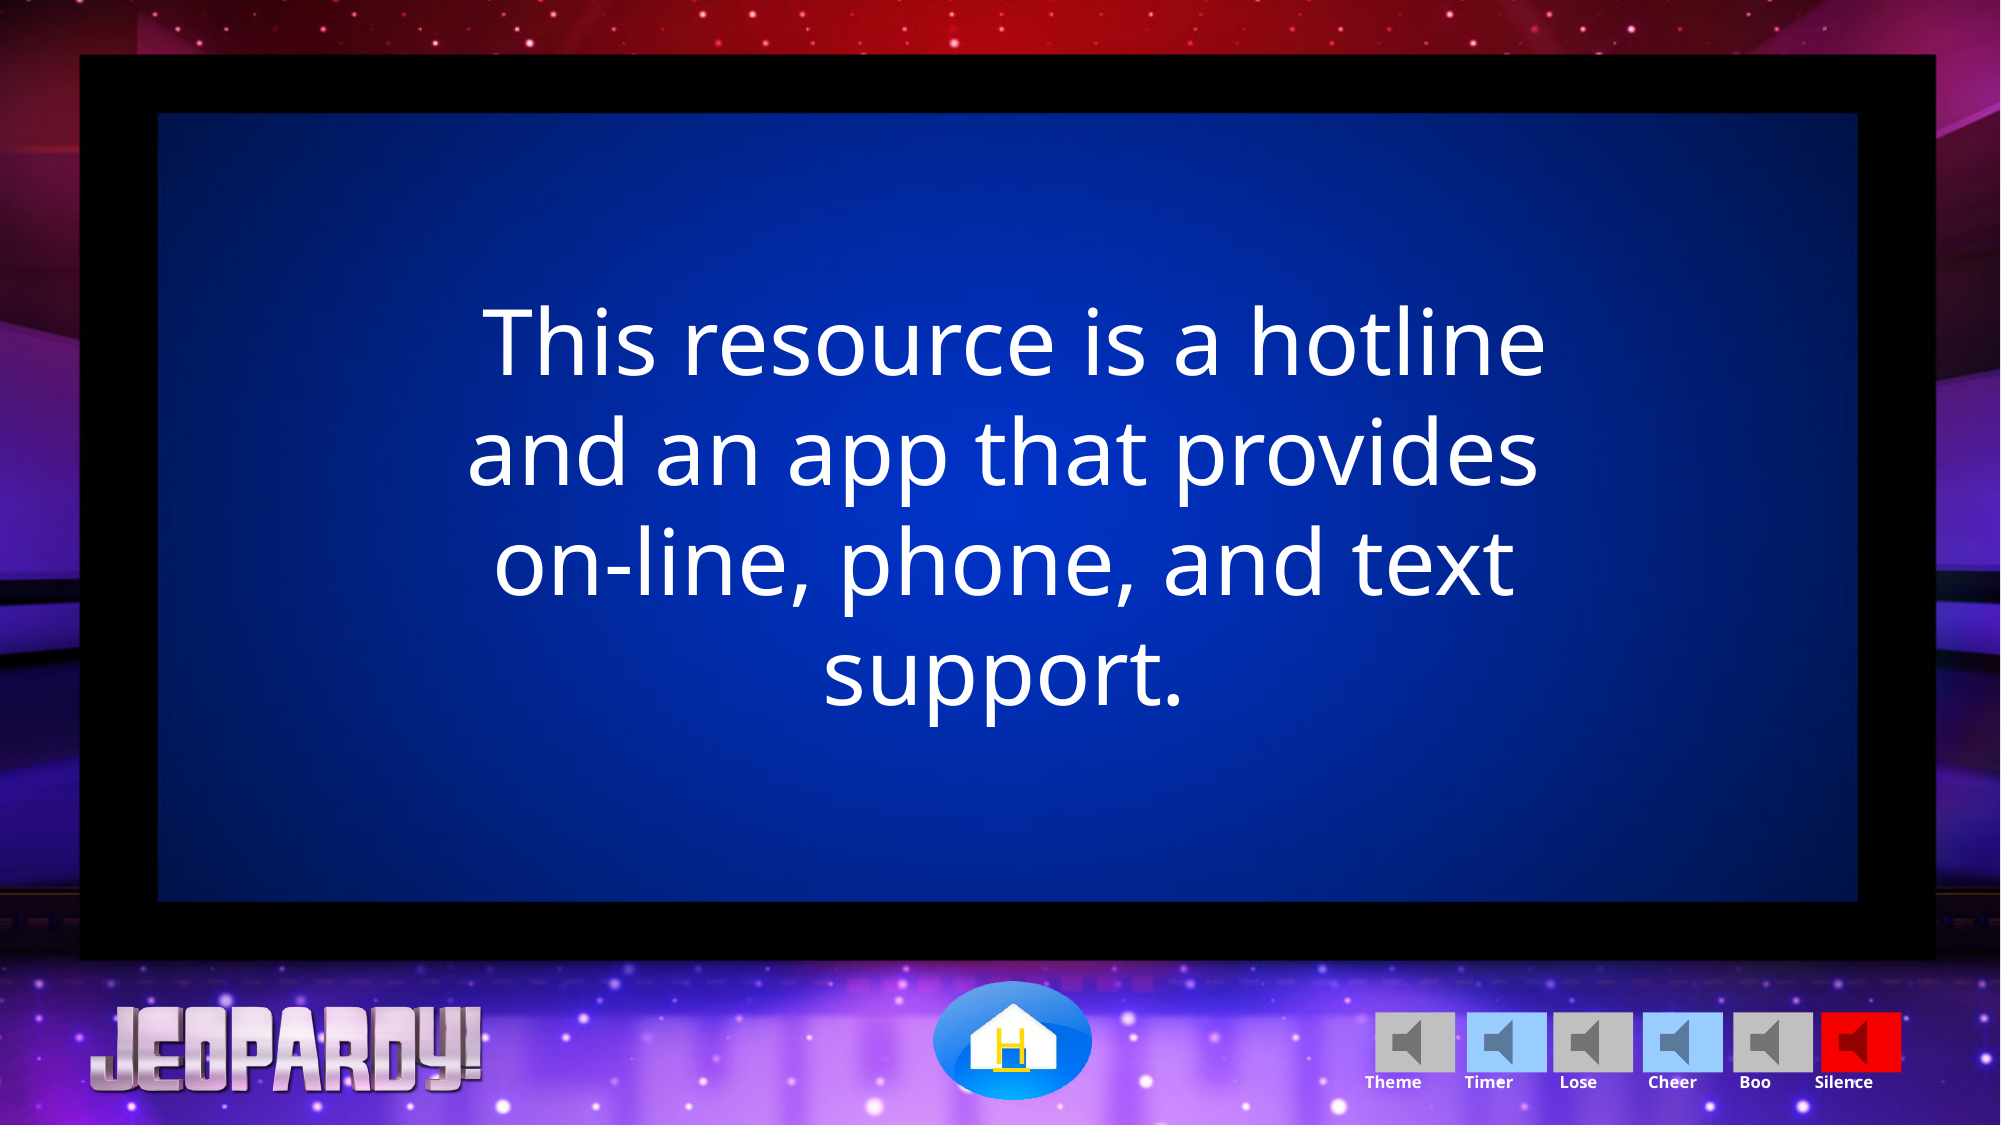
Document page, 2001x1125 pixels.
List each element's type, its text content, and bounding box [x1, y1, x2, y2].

text_box This resource is a hotline and an app that provides on-line, phone, and text support. [383, 276, 1625, 731]
text_box H [978, 1006, 1045, 1090]
picture [0, 0, 2001, 1125]
